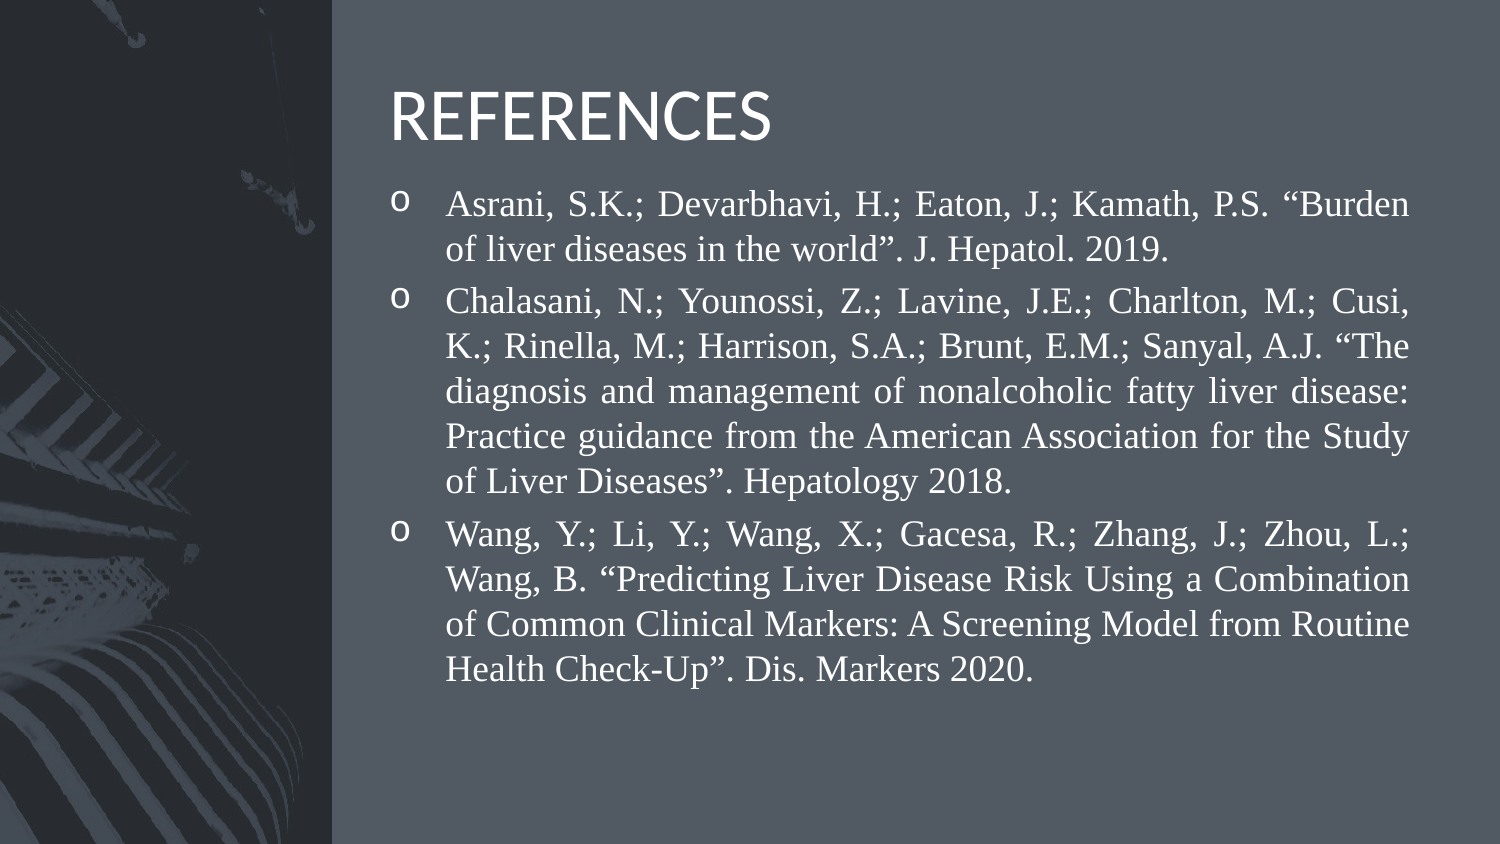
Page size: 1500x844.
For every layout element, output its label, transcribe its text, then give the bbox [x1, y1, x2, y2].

title REFERENCES [374, 46, 1427, 171]
picture [0, 0, 1500, 844]
list Asrani, S.K.; Devarbhavi, H.; Eaton, J.; Kamath, P.S. “Burden of liver diseases in the world”. J. Hepatol. 2019. Chalasani, N.; Younossi, Z.; Lavine, J.E.; Charlton, M.; Cusi, K.; Rinella, M.; Harrison, S.A.; Brunt, E.M.; Sanyal, A.J. “The diagnosis and management of nonalcoholic fatty liver disease: Practice guidance from the American Association for the Study of Liver Diseases”. Hepatology 2018. Wang, Y.; Li, Y.; Wang, X.; Gacesa, R.; Zhang, J.; Zhou, L.; Wang, B. “Predicting Liver Disease Risk Using a Combination of Common Clinical Markers: A Screening Model from Routine Health Check-Up”. Dis. Markers 2020. [374, 171, 1427, 798]
